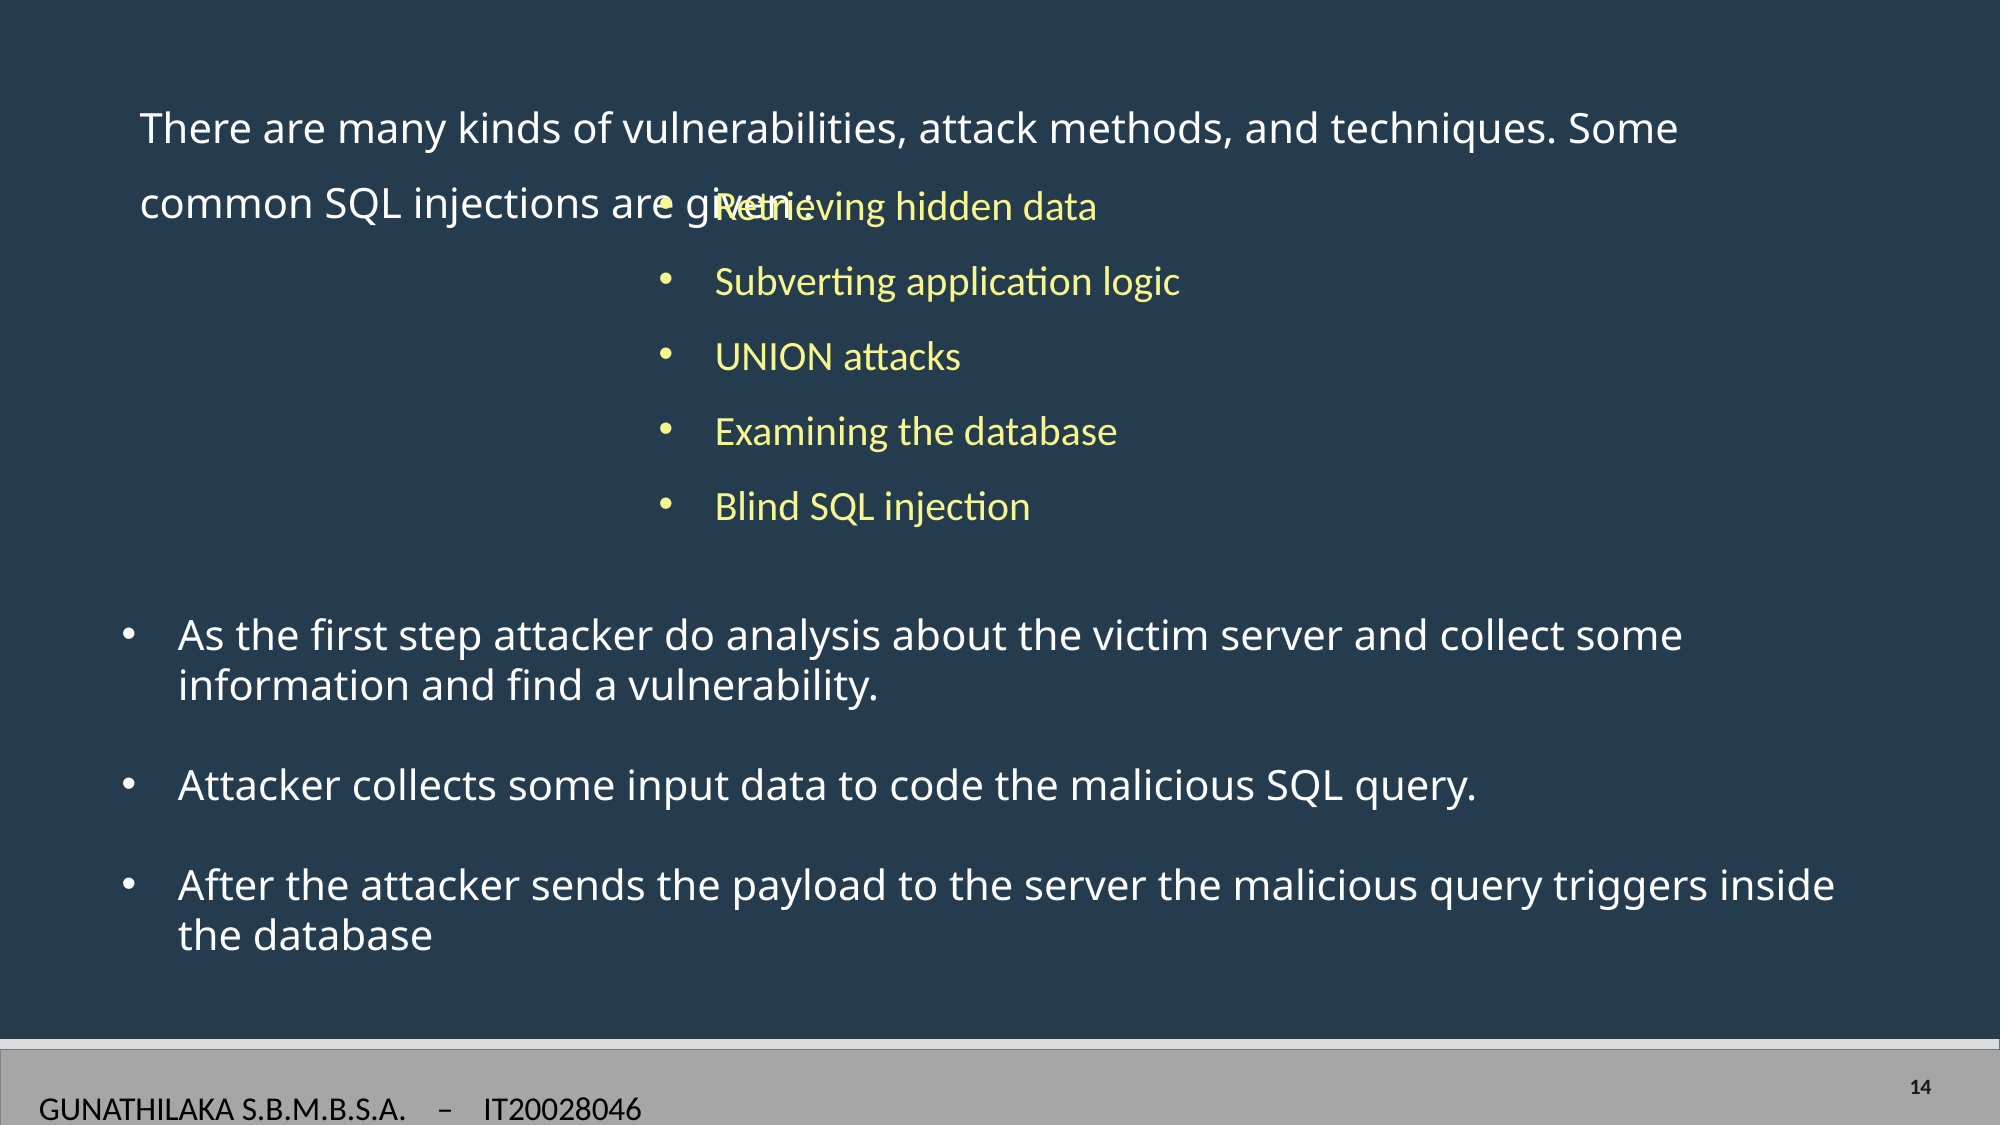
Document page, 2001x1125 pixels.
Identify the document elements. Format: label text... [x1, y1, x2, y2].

text_box GUNATHILAKA S.B.M.B.S.A. – IT20028046 [24, 1000, 1025, 1125]
text_box As the first step attacker do analysis about the victim server and collect some information and find a vulnerability. Attacker collects some input data to code the malicious SQL query. After the attacker sends the payload to the server the malicious query triggers inside the database [106, 601, 1893, 966]
text_box There are many kinds of vulnerabilities, attack methods, and techniques. Some common SQL injections are given : [124, 19, 1844, 235]
text_box Retrieving hidden data Subverting application logic UNION attacks Examining the database Blind SQL injection [643, 146, 1524, 601]
text_box 14 [1731, 1055, 1947, 1116]
